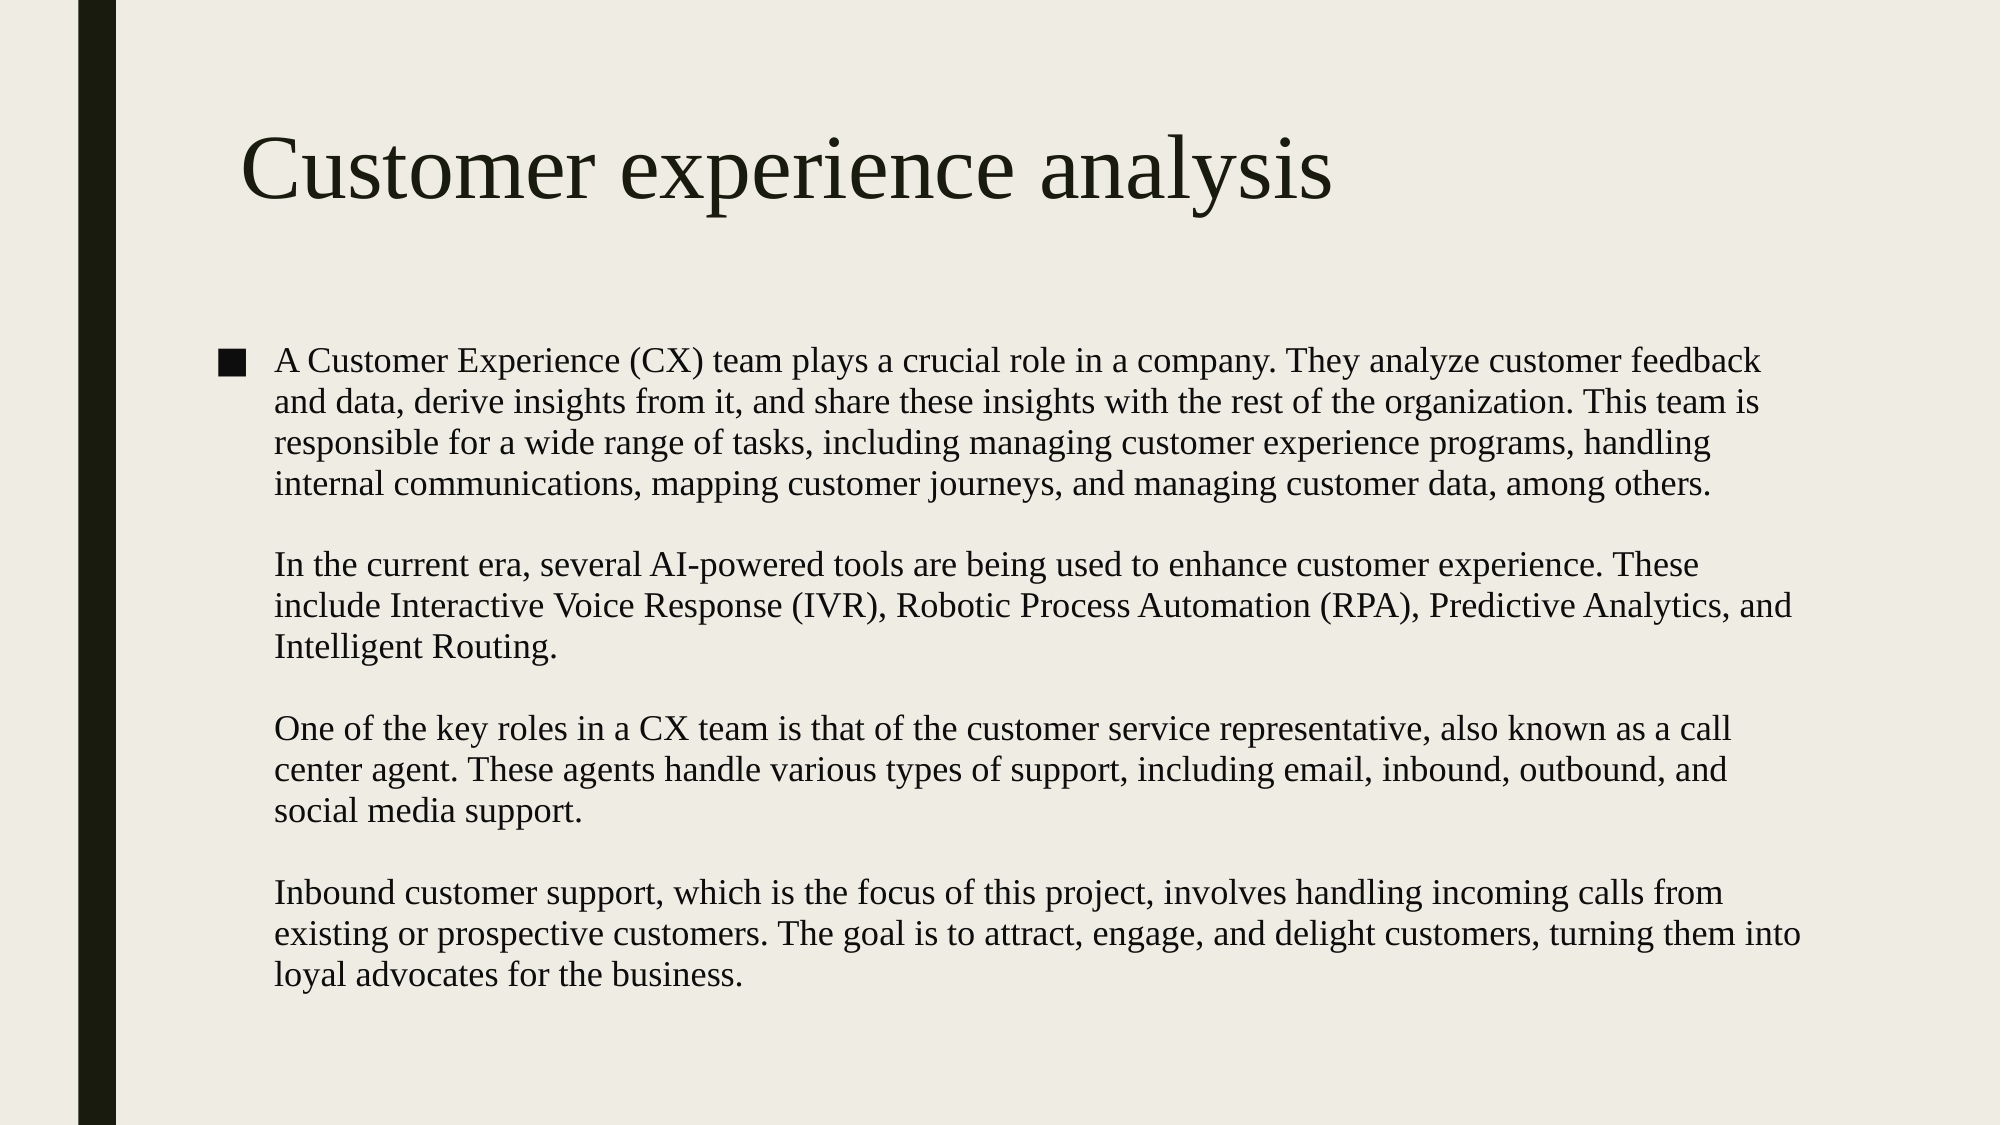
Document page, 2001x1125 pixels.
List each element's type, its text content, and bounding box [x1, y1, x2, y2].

list A Customer Experience (CX) team plays a crucial role in a company. They analyze customer feedback and data, derive insights from it, and share these insights with the rest of the organization. This team is responsible for a wide range of tasks, including managing customer experience programs, handling internal communications, mapping customer journeys, and managing customer data, among others. In the current era, several AI-powered tools are being used to enhance customer experience. These include Interactive Voice Response (IVR), Robotic Process Automation (RPA), Predictive Analytics, and Intelligent Routing. One of the key roles in a CX team is that of the customer service representative, also known as a call center agent. These agents handle various types of support, including email, inbound, outbound, and social media support. Inbound customer support, which is the focus of this project, involves handling incoming calls from existing or prospective customers. The goal is to attract, engage, and delight customers, turning them into loyal advocates for the business. [200, 332, 1821, 1013]
title Customer experience analysis [225, 112, 1800, 332]
